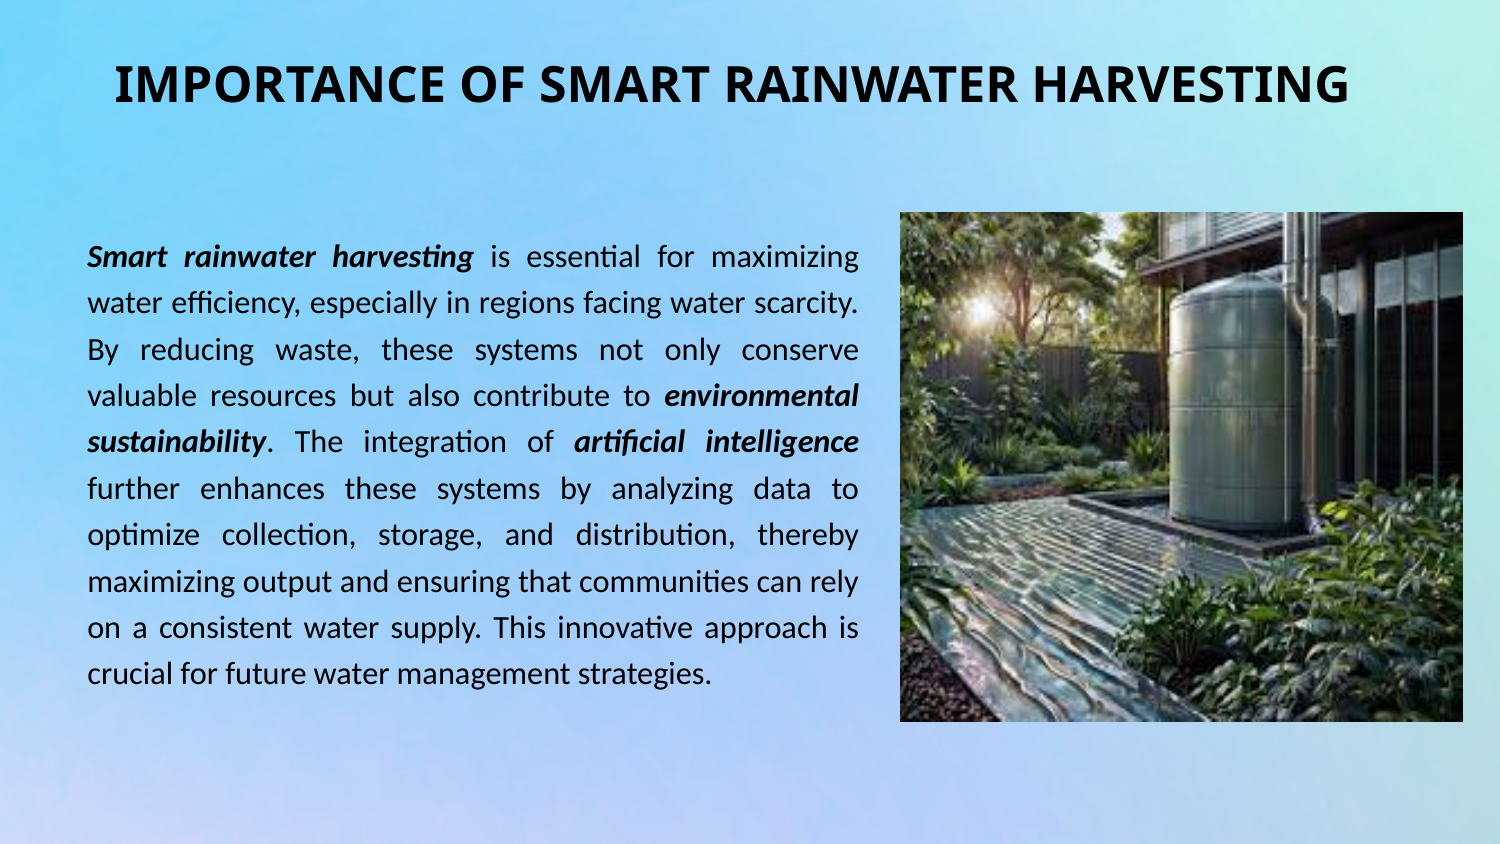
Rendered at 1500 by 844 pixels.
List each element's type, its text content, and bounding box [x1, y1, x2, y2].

picture [0, 0, 1500, 844]
title IMPORTANCE OF SMART RAINWATER HARVESTING [37, 37, 1429, 253]
subtitle Smart rainwater harvesting is essential for maximizing water efficiency, especially in regions facing water scarcity. By reducing waste, these systems not only conserve valuable resources but also contribute to environmental sustainability. The integration of artificial intelligence further enhances these systems by analyzing data to optimize collection, storage, and distribution, thereby maximizing output and ensuring that communities can rely on a consistent water supply. This innovative approach is crucial for future water management strategies. [37, 212, 875, 722]
